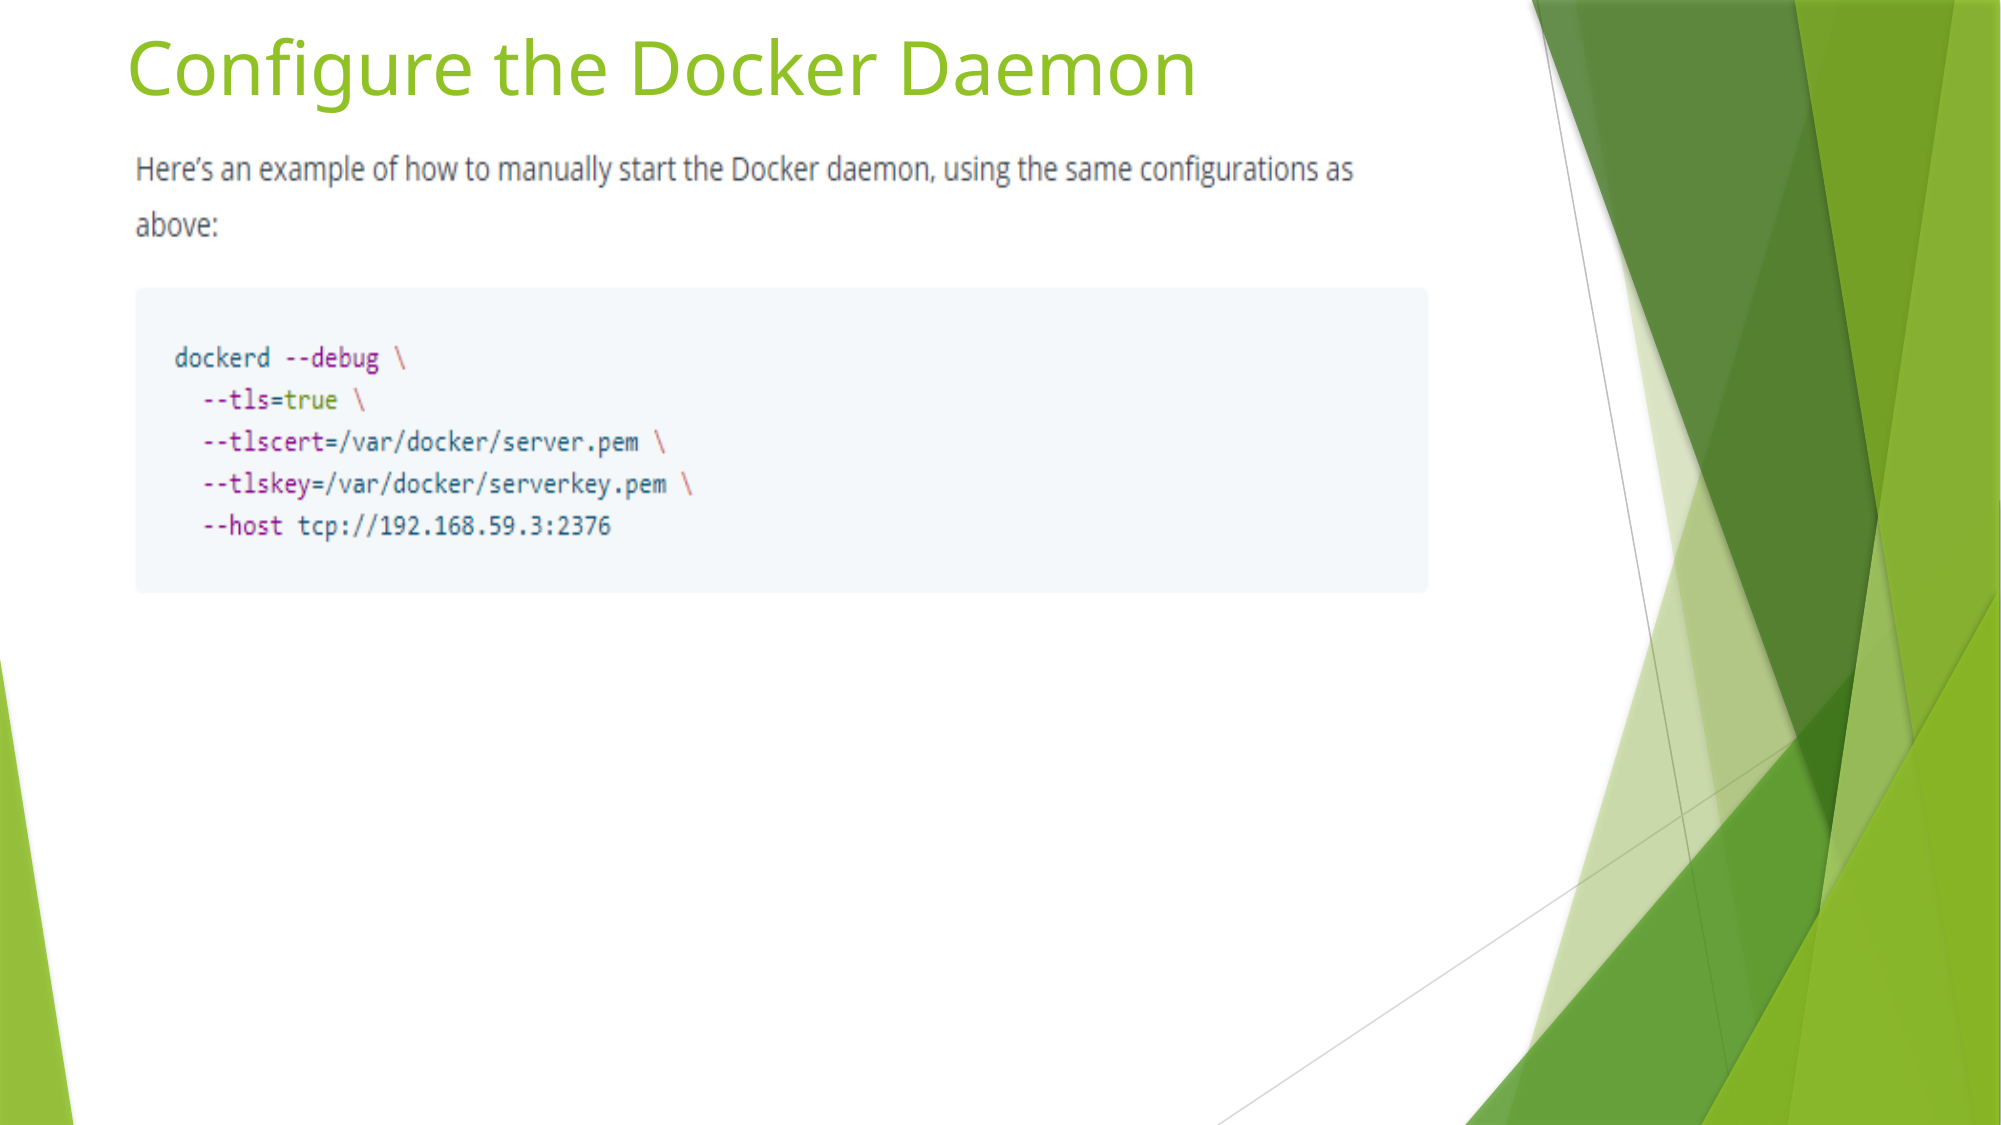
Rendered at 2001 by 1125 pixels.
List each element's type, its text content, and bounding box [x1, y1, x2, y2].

title Configure the Docker Daemon [111, 13, 1522, 131]
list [110, 129, 1464, 625]
